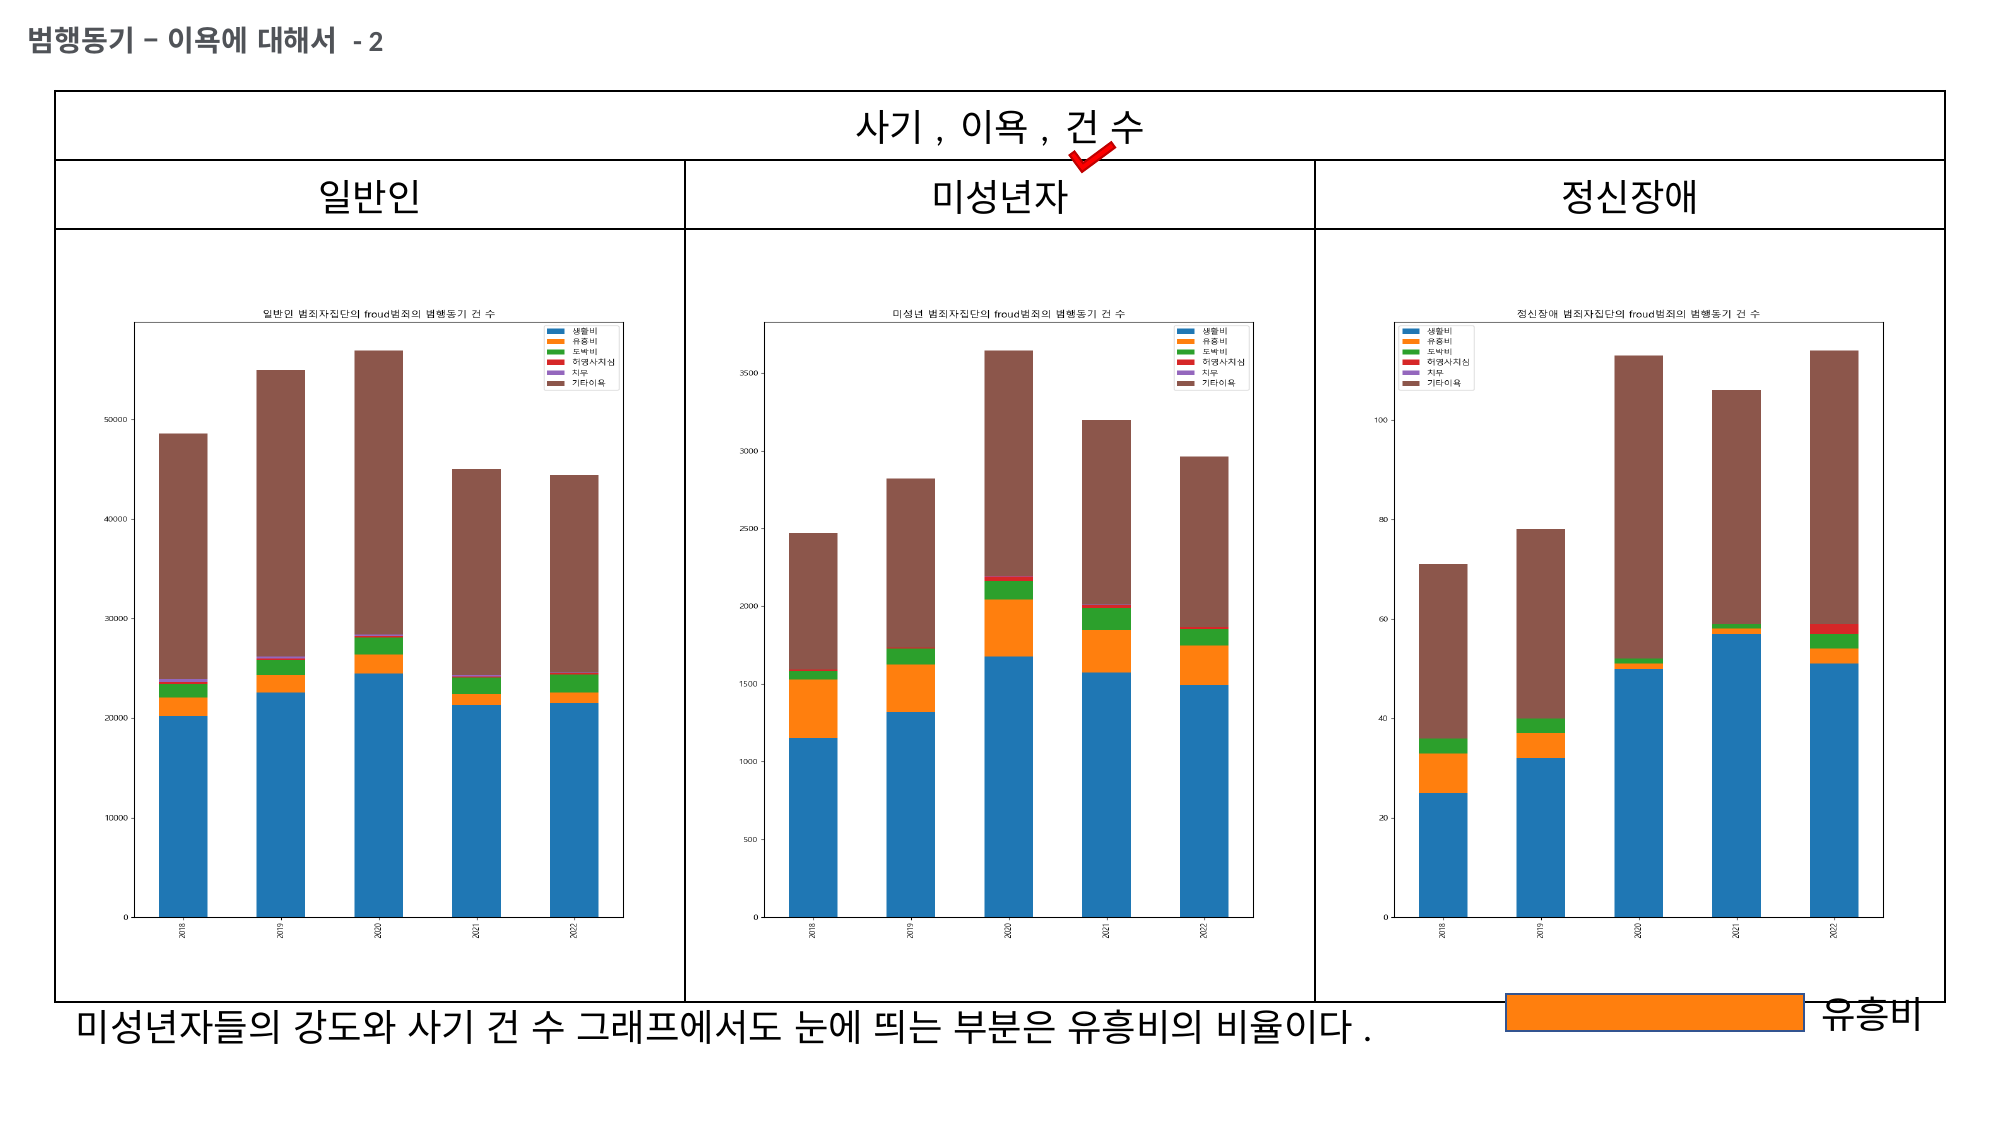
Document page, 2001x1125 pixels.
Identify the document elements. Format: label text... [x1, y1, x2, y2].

table_cell 정신장애 [1316, 161, 1944, 228]
table_cell [56, 230, 684, 1001]
table_cell 미성년자 [686, 161, 1314, 228]
table_cell [1316, 230, 1944, 996]
text_box 유흥비 [1806, 983, 2000, 1043]
text_box [1505, 993, 1805, 1032]
table_header 사기, 이욕, 건 수 [56, 92, 1944, 159]
text_box 미성년자들의 강도와 사기 건 수 그래프에서도 눈에 띄는 부분은 유흥비의 비율이다. [61, 996, 1895, 1057]
table_cell 일반인 [56, 161, 684, 228]
text_box 범행동기 – 이욕에 대해서 - 2 [12, 14, 1346, 65]
text_box [1068, 140, 1117, 174]
table_cell [686, 230, 1314, 996]
